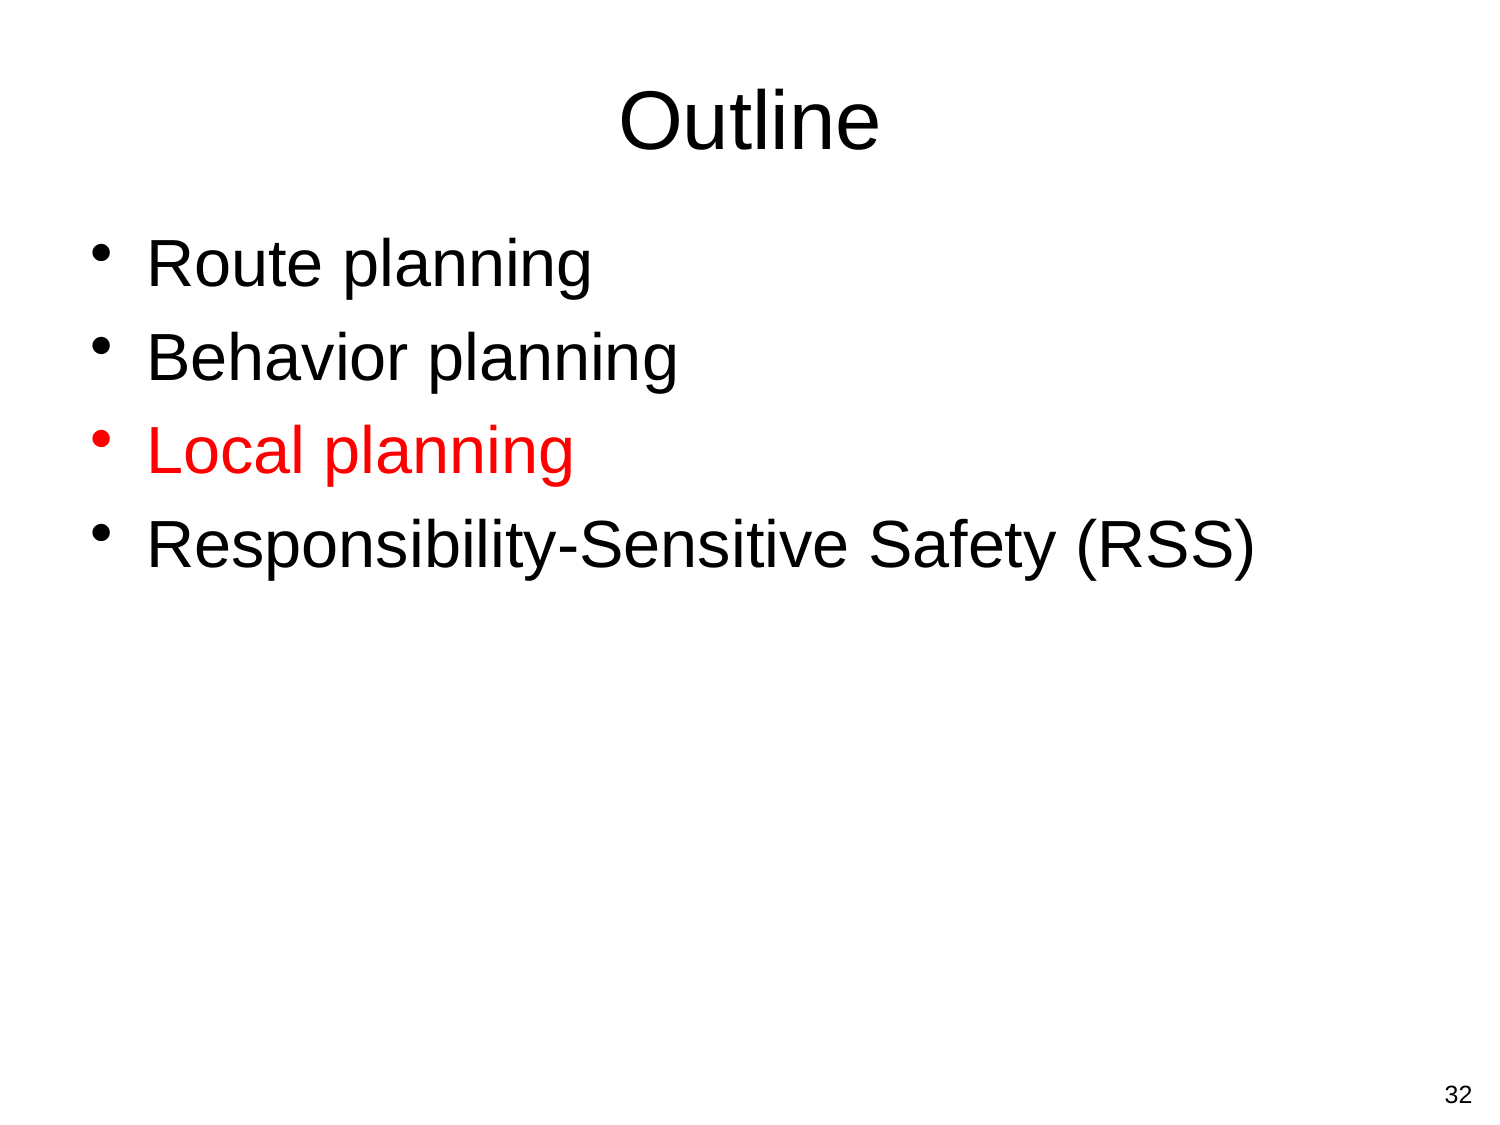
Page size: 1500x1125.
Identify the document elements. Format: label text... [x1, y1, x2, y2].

slide_number 32 [1137, 1070, 1488, 1112]
list Route planning Behavior planning Local planning Responsibility-Sensitive Safety (RSS) [74, 212, 1426, 1051]
title Outline [74, 44, 1426, 188]
